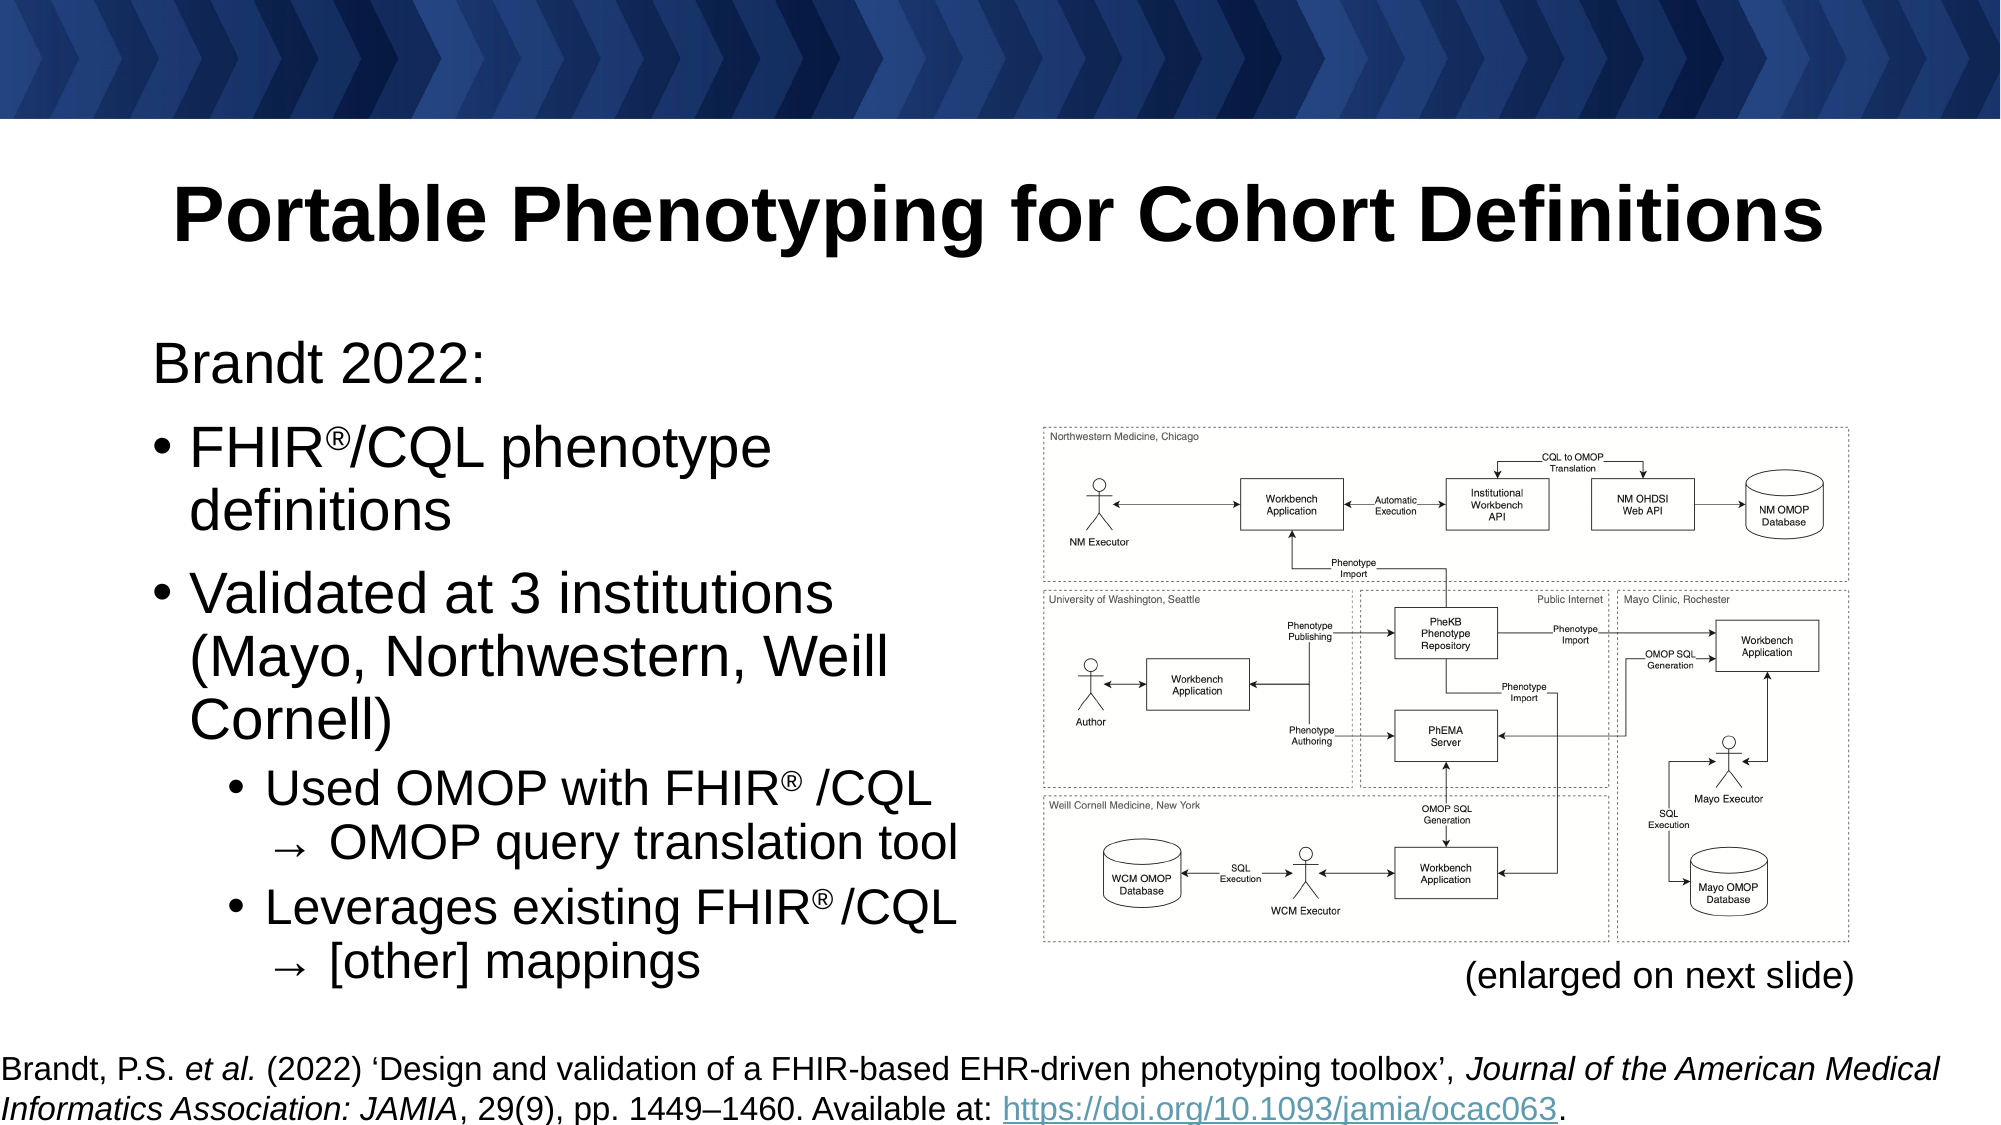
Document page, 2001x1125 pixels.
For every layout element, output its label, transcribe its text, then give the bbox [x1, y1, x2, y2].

title Portable Phenotyping for Cohort Definitions [137, 126, 1863, 306]
picture [0, 0, 2001, 1125]
text_box Brandt, P.S. et al. (2022) ‘Design and validation of a FHIR-based EHR-driven phenotyping toolbox’, Journal of the American Medical Informatics Association: JAMIA, 29(9), pp. 1449–1460. Available at: https://doi.org/10.1093/jamia/ocac063. [0, 1039, 2000, 1125]
list Brandt 2022: FHIR®/CQL phenotype definitions Validated at 3 institutions (Mayo, Northwestern, Weill Cornell) Used OMOP with FHIR® /CQL → OMOP query translation tool Leverages existing FHIR® /CQL → [other] mappings [137, 326, 988, 1039]
text_box (enlarged on next slide) [1417, 943, 1903, 1003]
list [1012, 415, 1863, 951]
